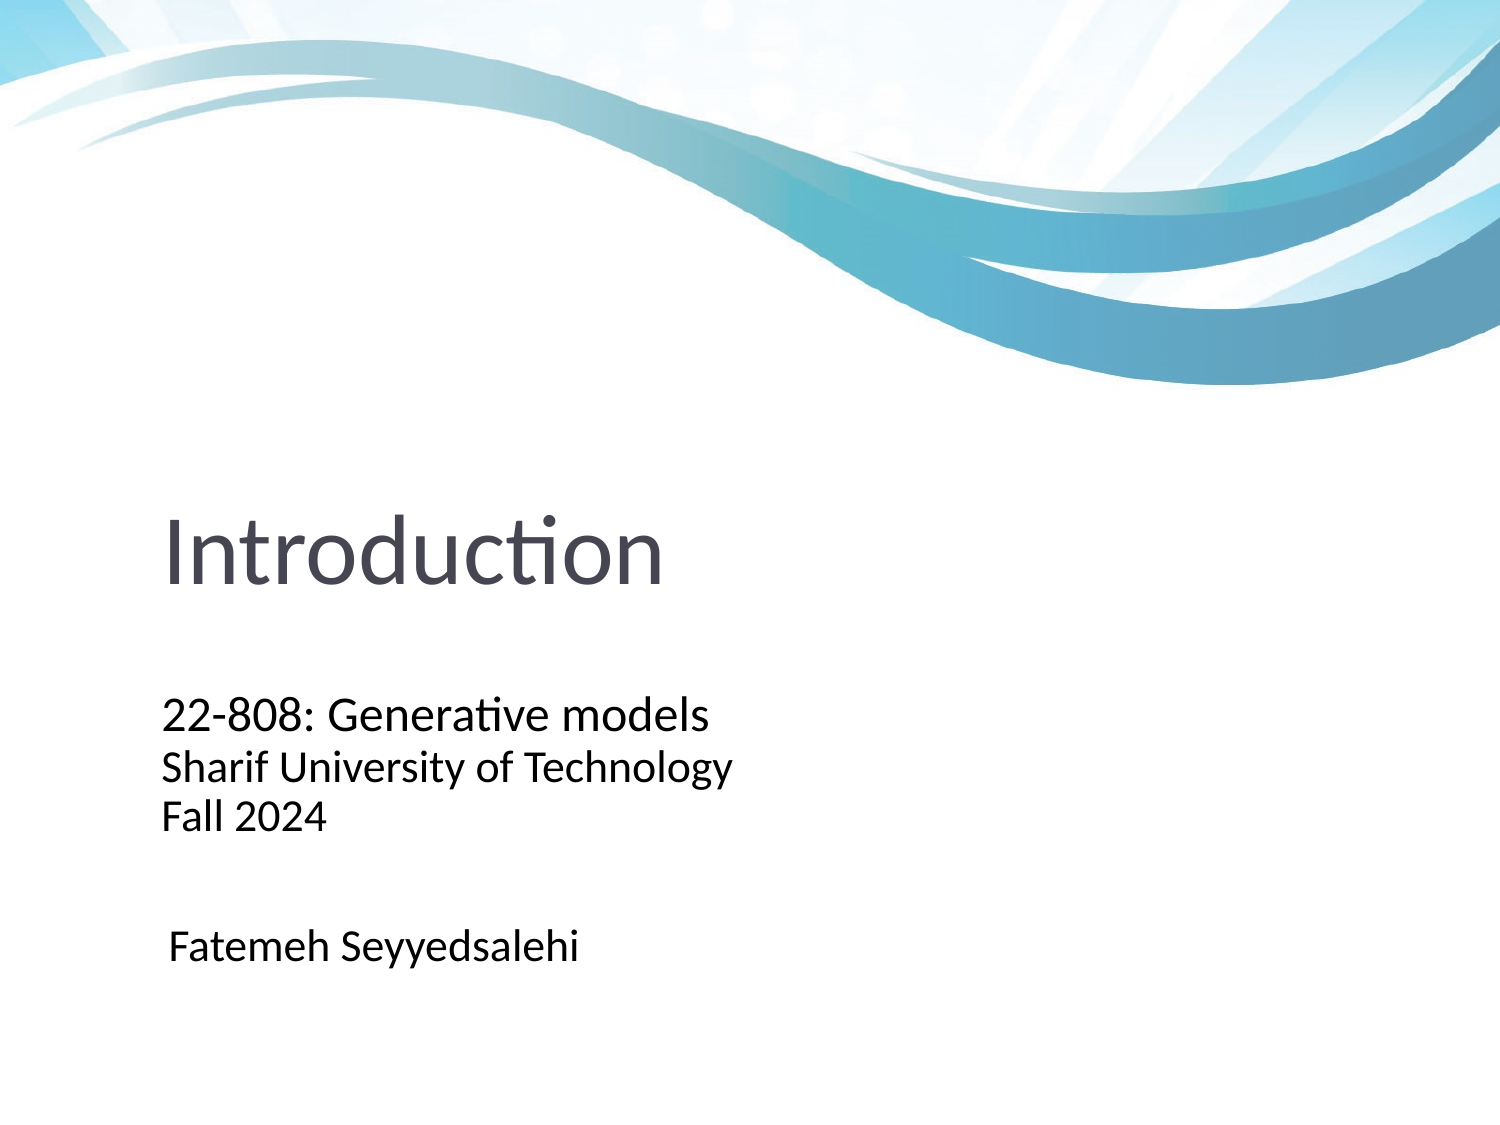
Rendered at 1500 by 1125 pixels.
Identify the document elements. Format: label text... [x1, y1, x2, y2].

text_box 22-808: Generative models Sharif University of Technology Fall 2024 [150, 683, 1400, 882]
subtitle Introduction [147, 476, 1338, 639]
text_box Fatemeh Seyyedsalehi [157, 916, 691, 965]
